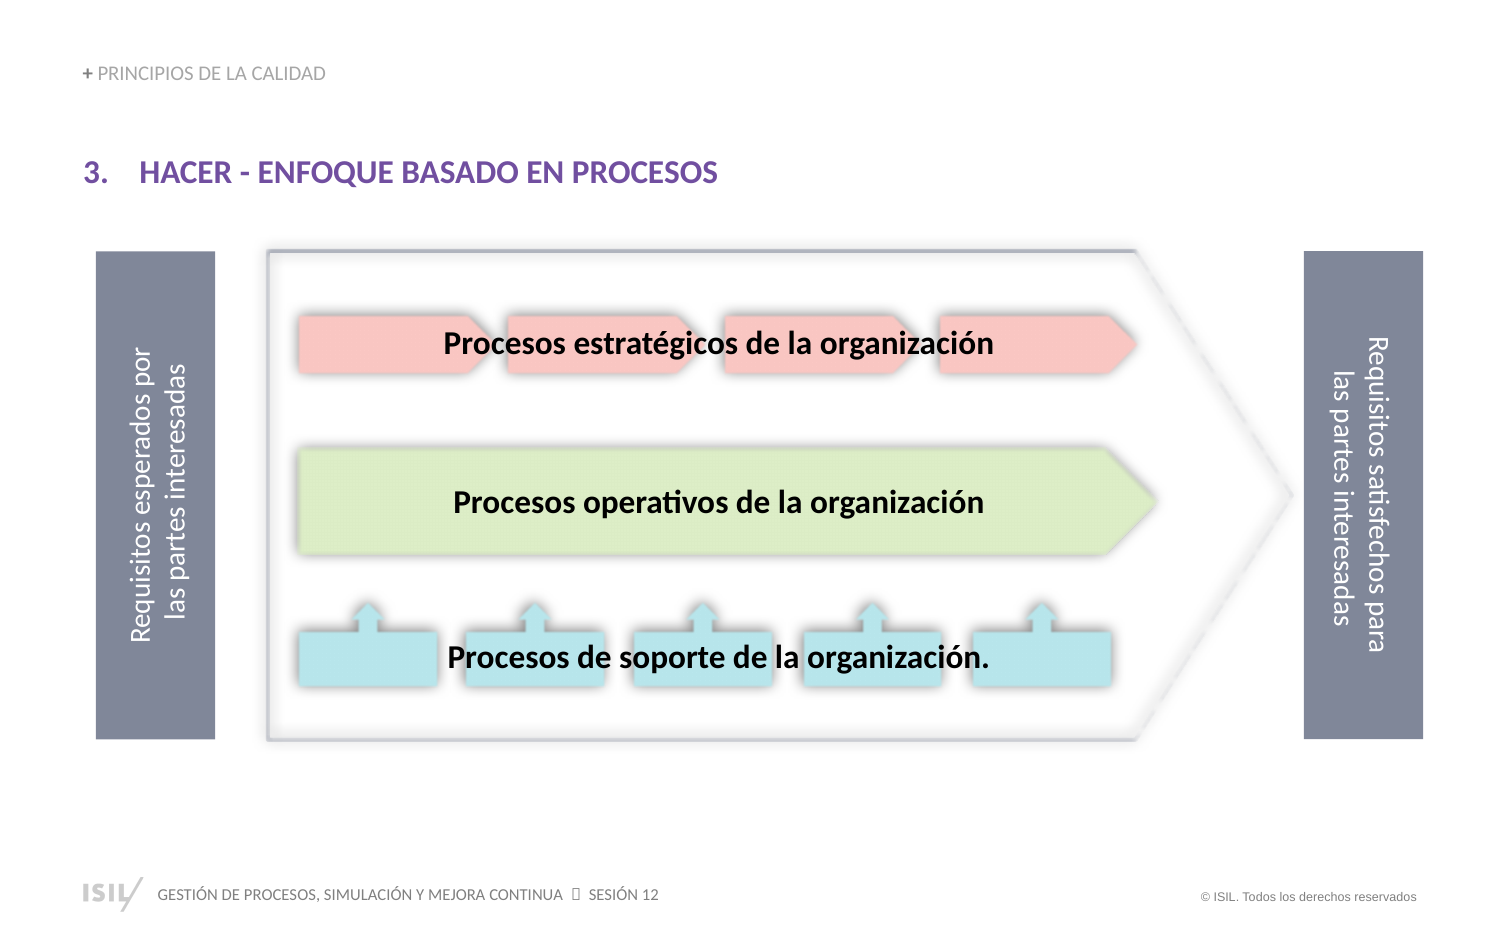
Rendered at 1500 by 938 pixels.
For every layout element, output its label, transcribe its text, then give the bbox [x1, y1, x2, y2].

text_box + PRINCIPIOS DE LA CALIDAD [82, 62, 482, 85]
text_box Requisitos satisfechos para las partes interesadas [1301, 248, 1426, 742]
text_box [271, 255, 1289, 737]
text_box HACER - ENFOQUE BASADO EN PROCESOS [83, 150, 1435, 191]
text_box Requisitos esperados por las partes interesadas [93, 248, 218, 742]
